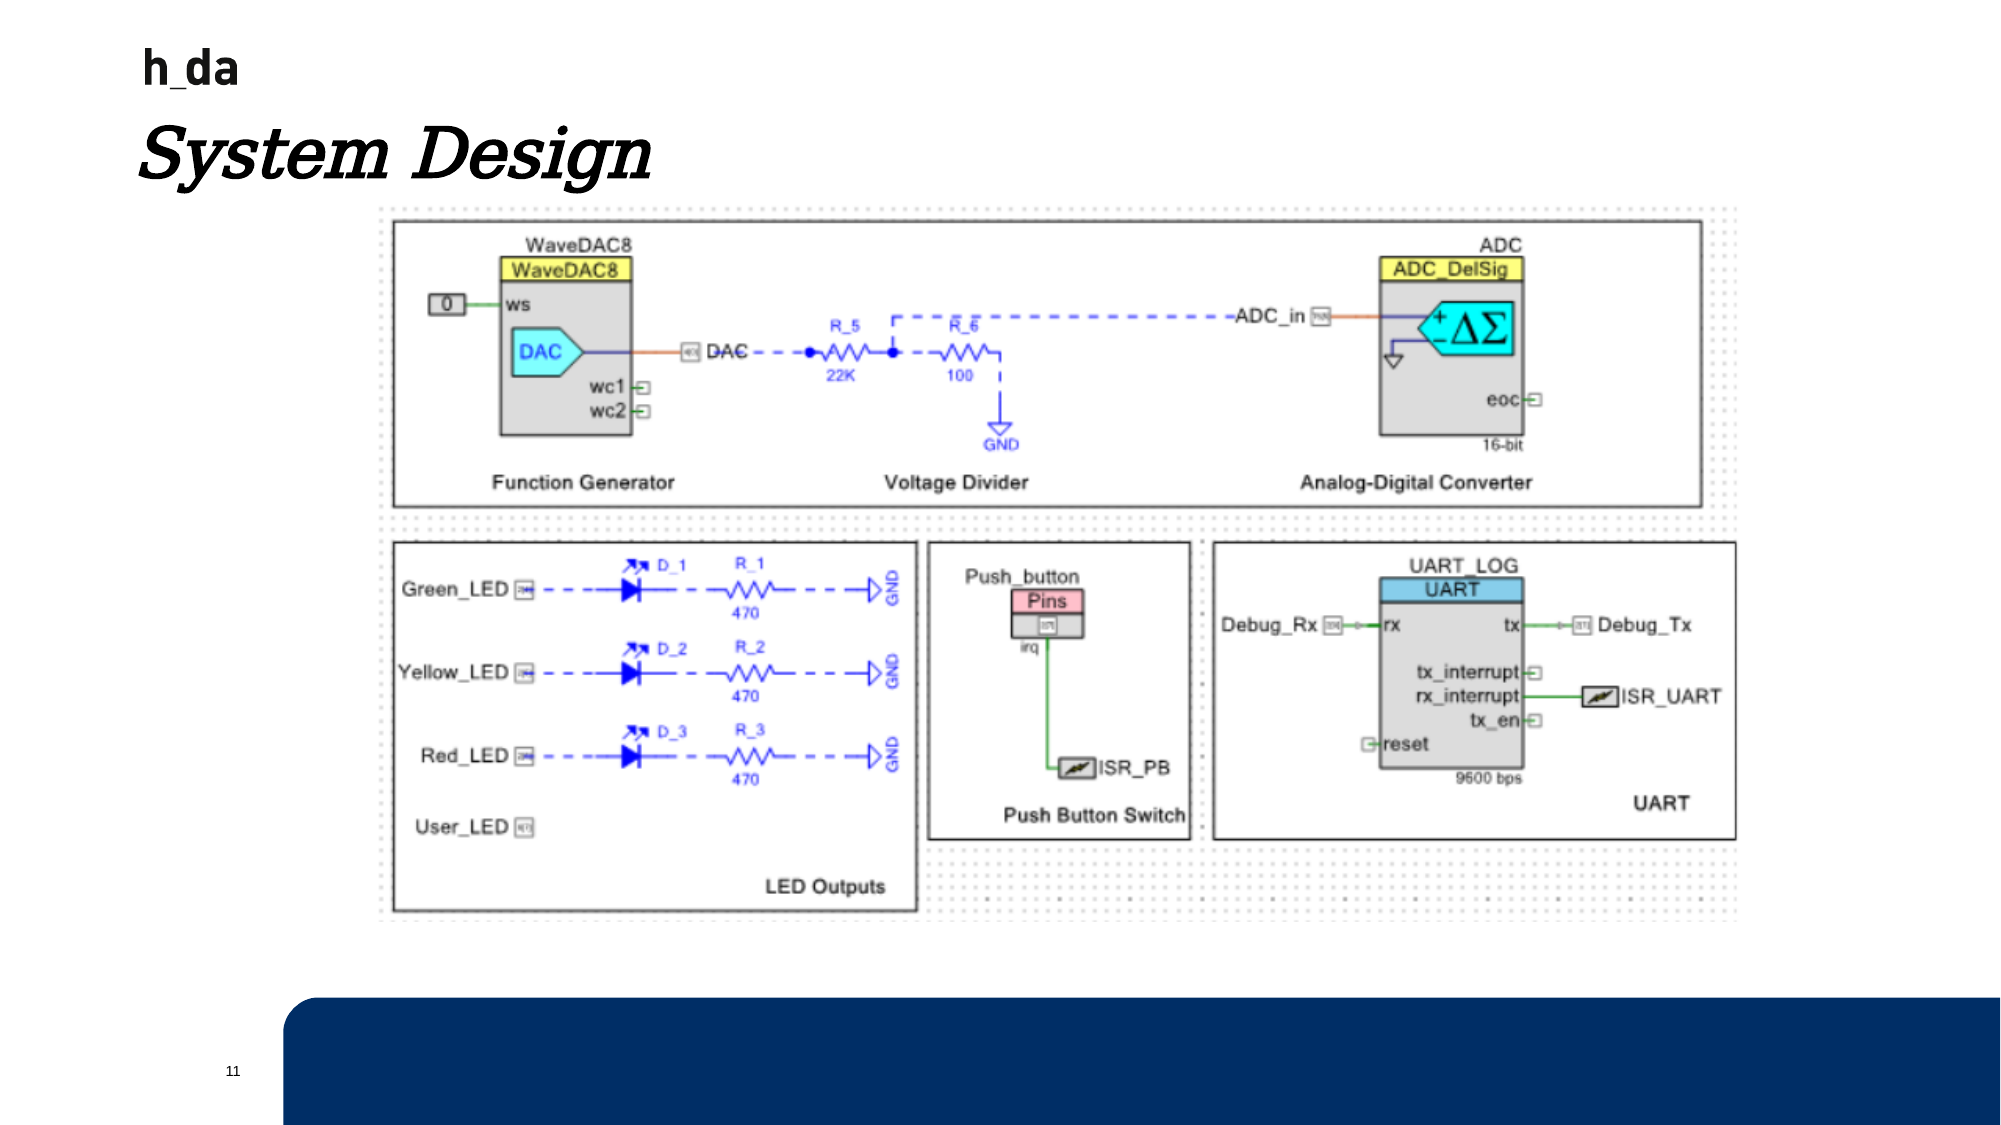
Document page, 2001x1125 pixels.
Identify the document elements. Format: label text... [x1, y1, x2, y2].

picture [376, 202, 1740, 923]
picture [112, 29, 271, 108]
text_box System Design [117, 93, 1259, 206]
slide_number ‹#› [0, 1052, 256, 1088]
